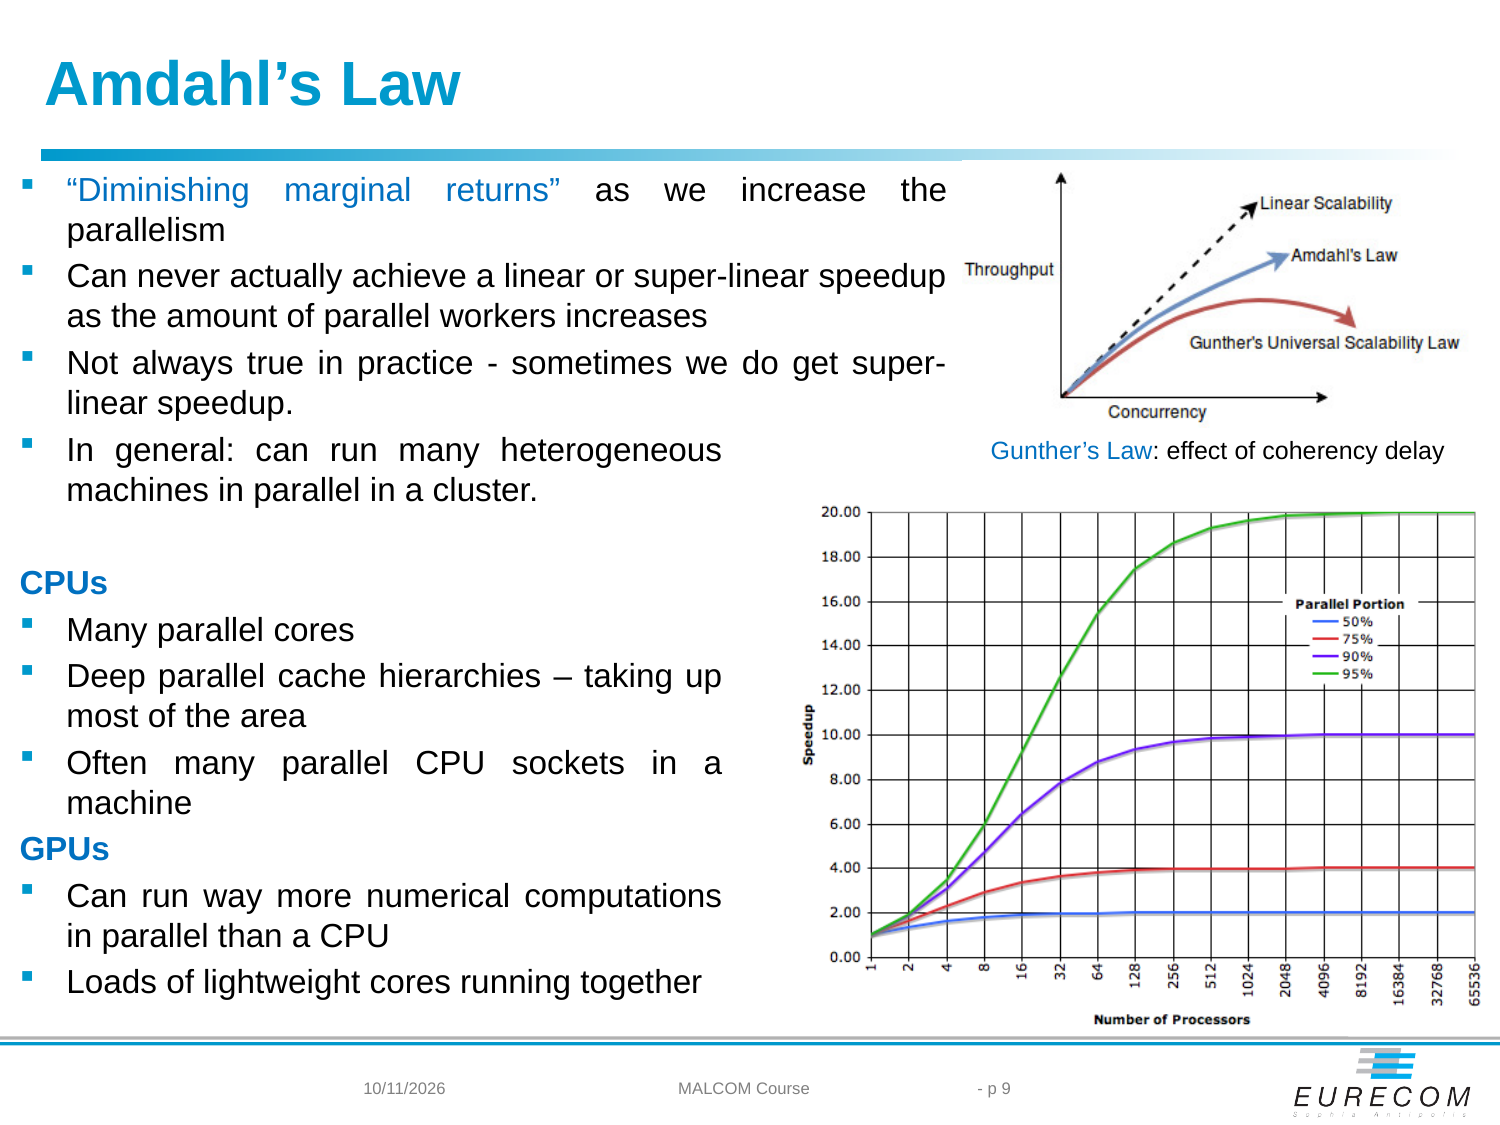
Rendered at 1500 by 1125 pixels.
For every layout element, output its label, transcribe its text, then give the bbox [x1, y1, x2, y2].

slide_number - p 9 [962, 1070, 1081, 1103]
text_box Gunther’s Law: effect of coherency delay [900, 427, 1500, 478]
text_box “Diminishing marginal returns” as we increase the parallelism Can never actually achieve a linear or super-linear speedup as the amount of parallel workers increases Not always true in practice - sometimes we do get super-linear speedup. [0, 160, 961, 268]
picture [962, 160, 1484, 428]
text_box In general: can run many heterogeneous machines in parallel in a cluster. CPUs Many parallel cores Deep parallel cache hierarchies – taking up most of the area Often many parallel CPU sockets in a machine GPUs Can run way more numerical computations in parallel than a CPU Loads of lightweight cores running together [0, 420, 739, 527]
picture [796, 500, 1495, 1036]
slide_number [348, 1070, 526, 1103]
picture [1293, 1048, 1477, 1118]
footer MALCOM Course [537, 1070, 951, 1103]
text_box Amdahl’s Law [29, 35, 1436, 142]
